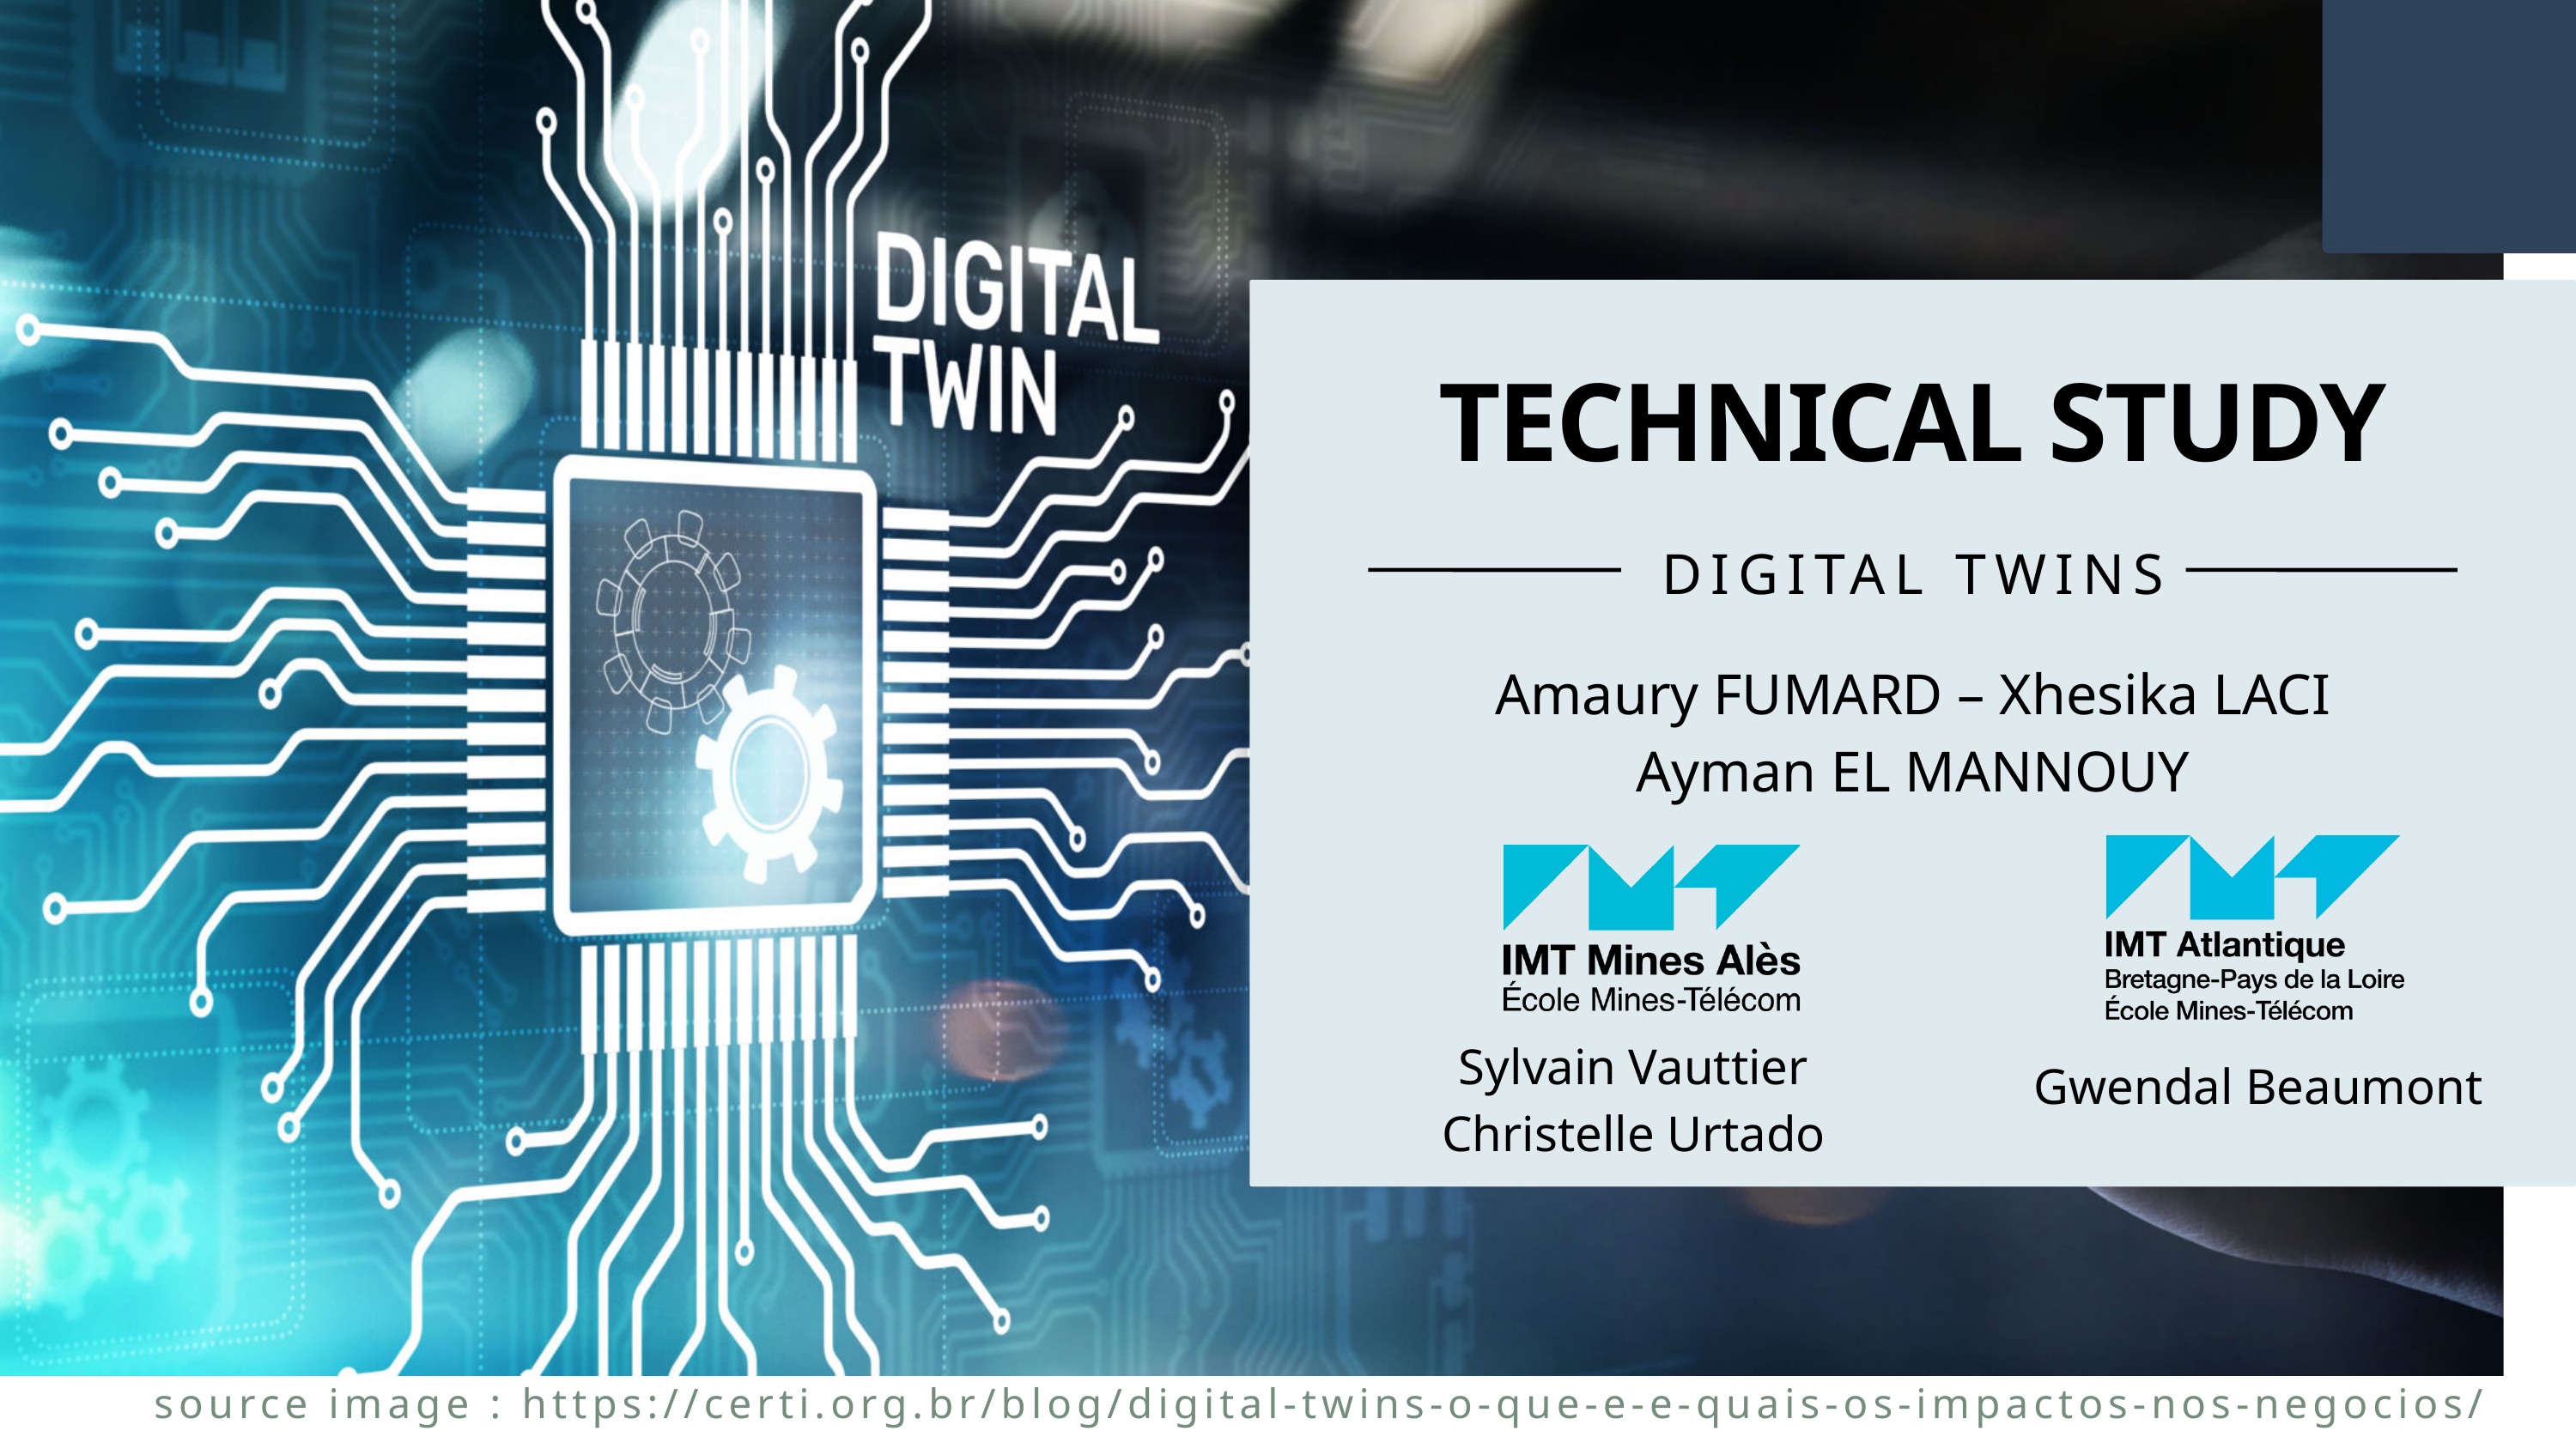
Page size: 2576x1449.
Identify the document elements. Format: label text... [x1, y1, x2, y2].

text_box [2322, 0, 2576, 254]
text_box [0, 0, 2504, 1377]
text_box source image : https://certi.org.br/blog/digital-twins-o-que-e-e-quais-os-impactos-nos-negocios/ [51, 1381, 2504, 1427]
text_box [1249, 279, 2576, 1187]
